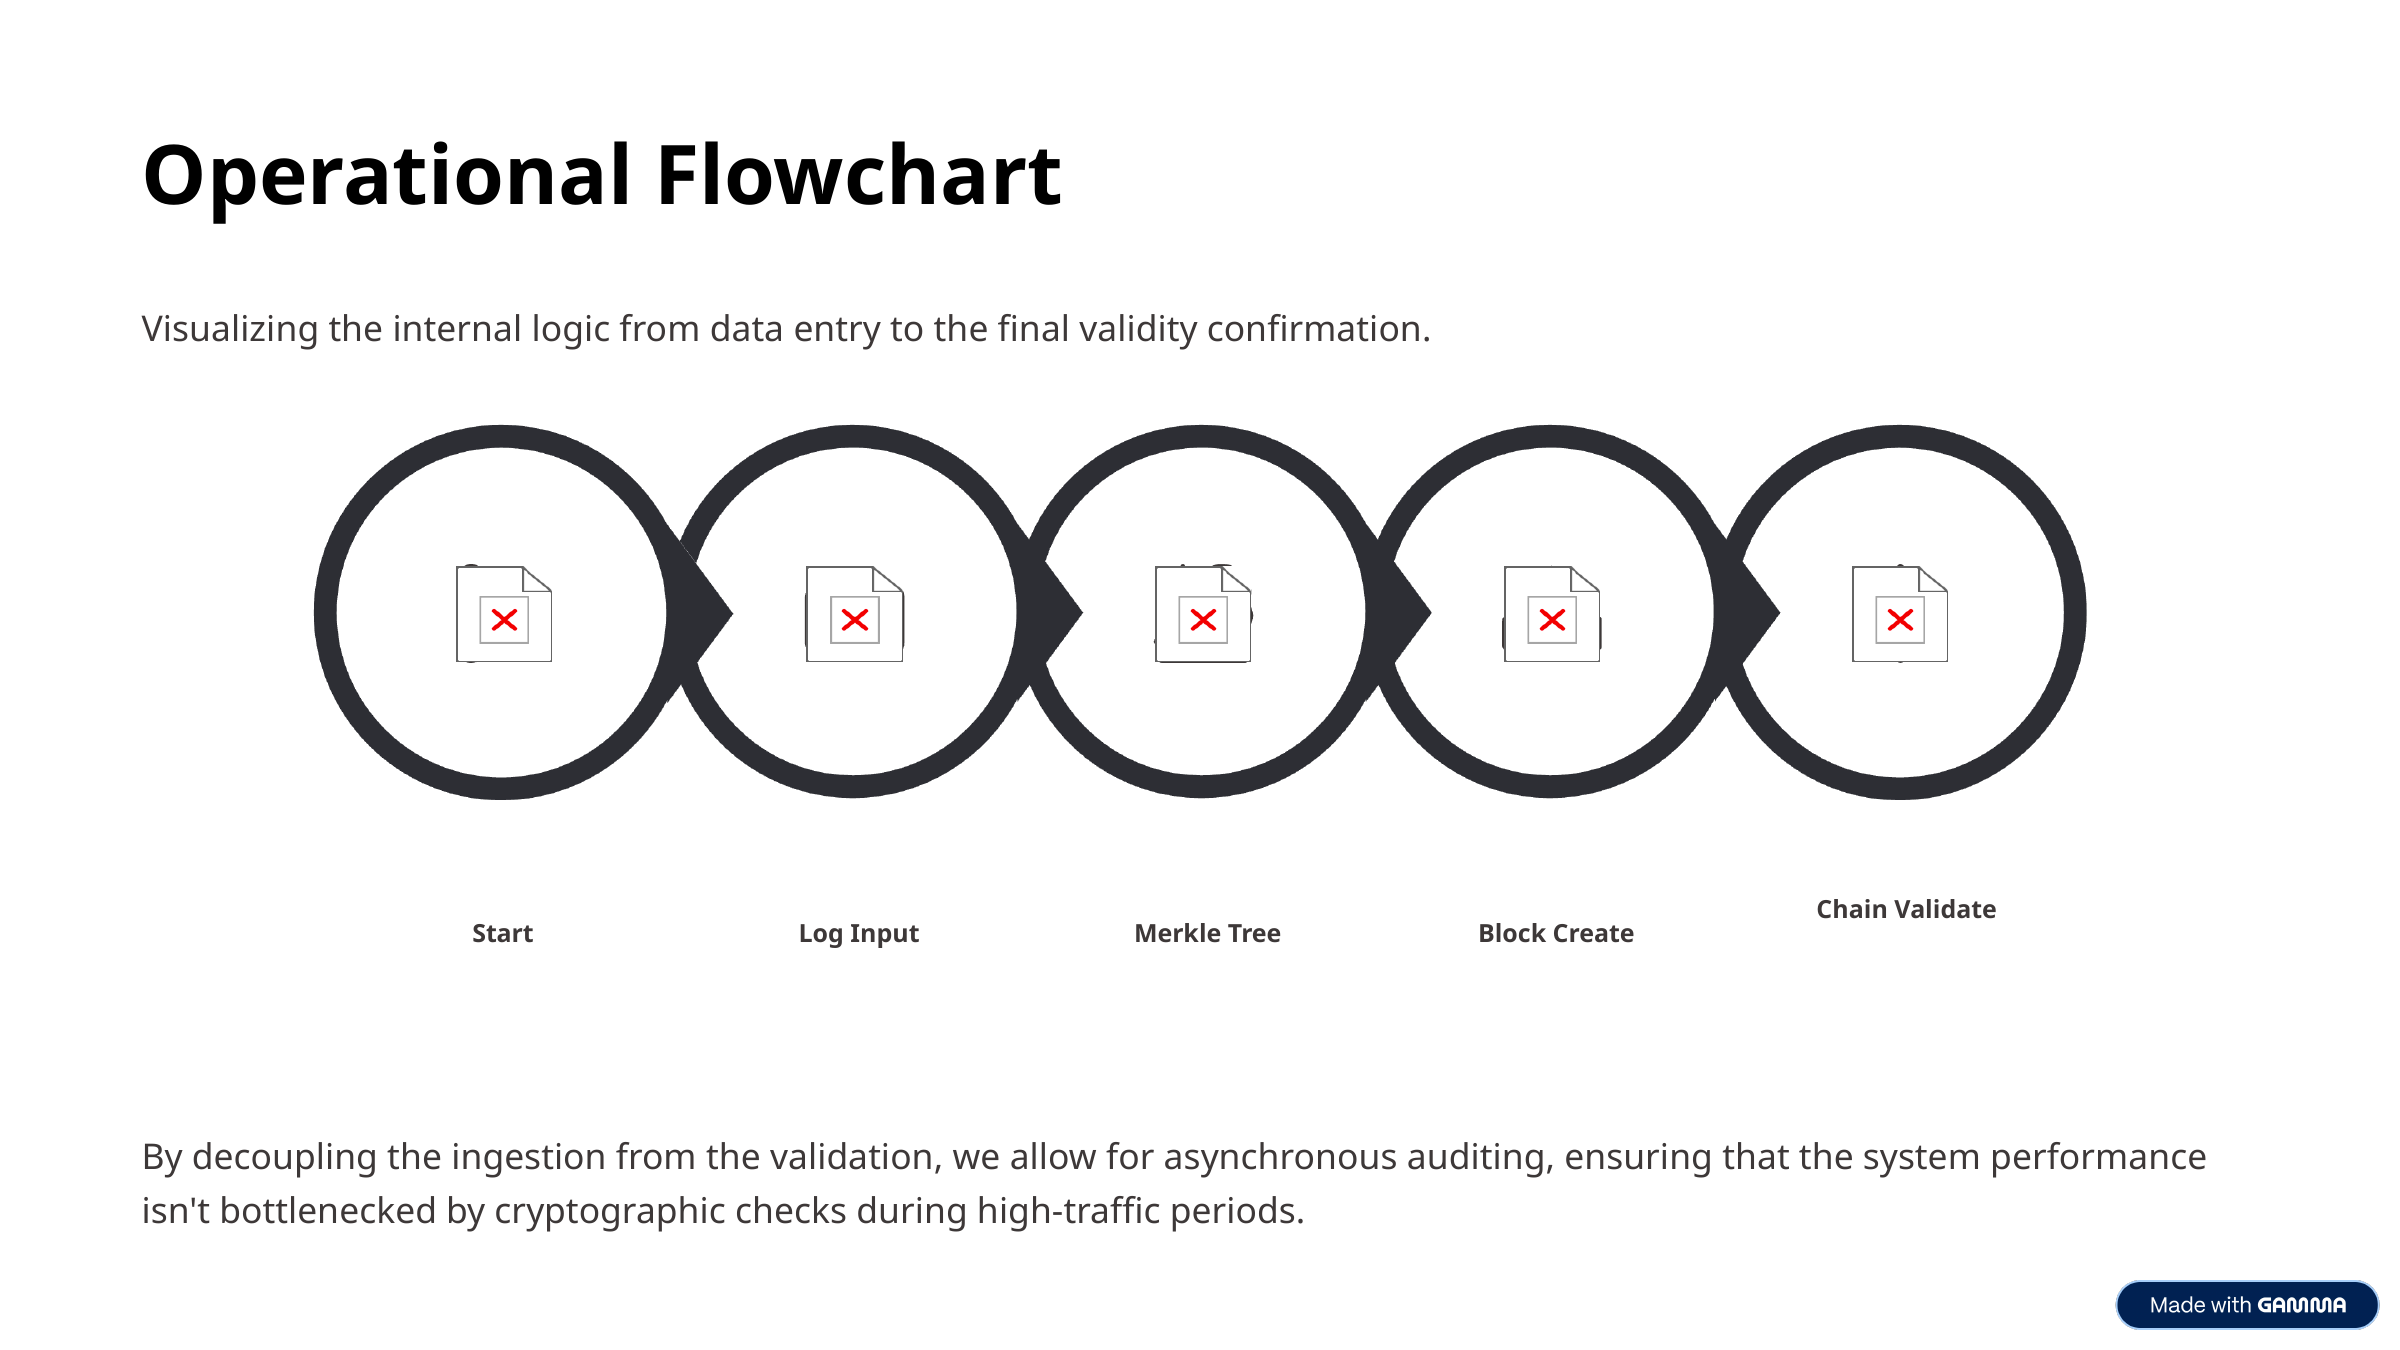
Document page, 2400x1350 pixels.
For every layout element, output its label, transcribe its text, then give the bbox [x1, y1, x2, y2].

picture [277, 389, 2122, 1082]
text_box Visualizing the internal logic from data entry to the final validity confirmation. [141, 294, 2259, 349]
text_box By decoupling the ingestion from the validation, we allow for asynchronous auditing, ensuring that the system performance isn't bottlenecked by cryptographic checks during high-traffic periods. [141, 1122, 2259, 1233]
text_box Operational Flowchart [141, 117, 1114, 222]
picture [2106, 1271, 2389, 1339]
